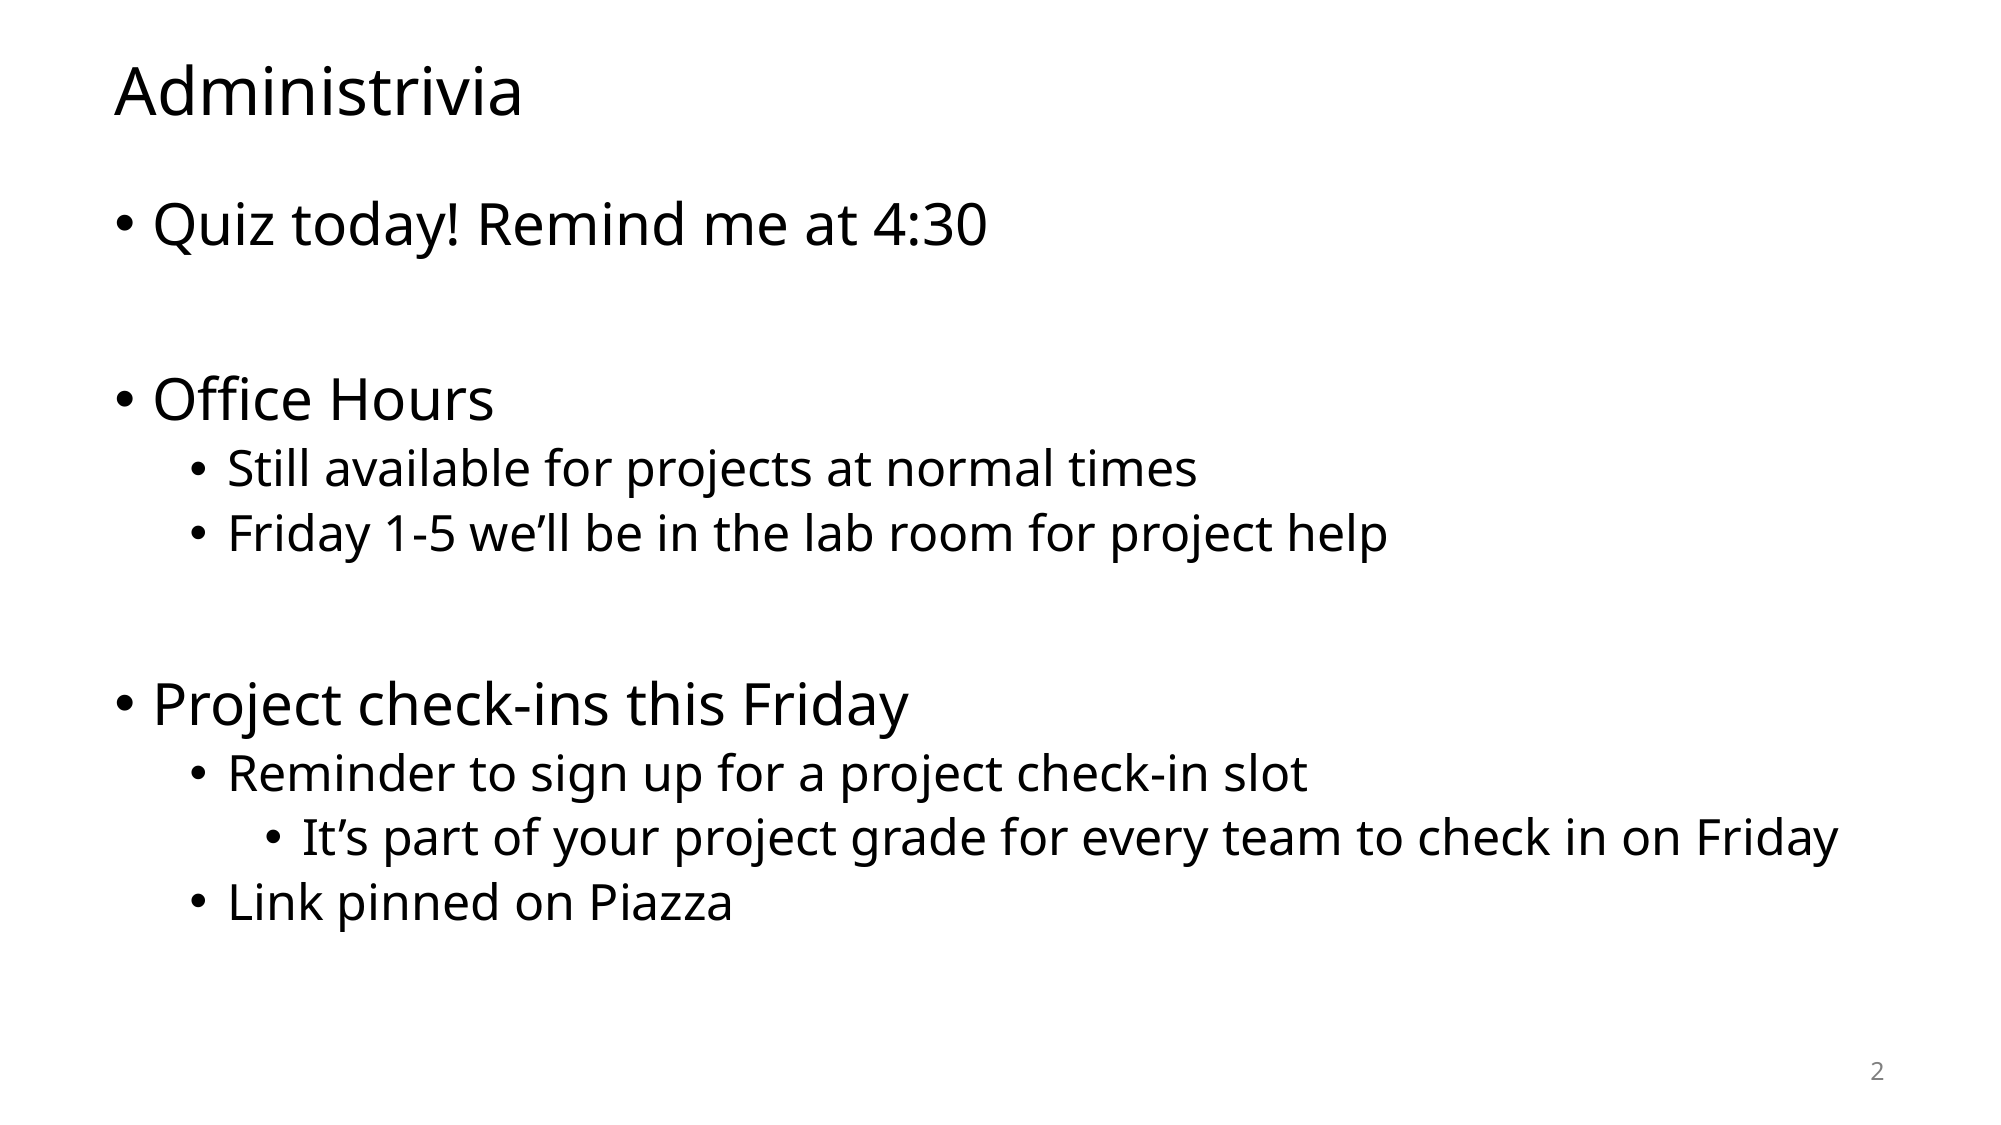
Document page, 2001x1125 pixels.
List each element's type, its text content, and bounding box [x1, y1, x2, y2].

slide_number 2 [1749, 1042, 1900, 1103]
title Administrivia [99, 37, 1900, 150]
list Quiz today! Remind me at 4:30 Office Hours Still available for projects at normal times Friday 1-5 we’ll be in the lab room for project help Project check-ins this Friday Reminder to sign up for a project check-in slot It’s part of your project grade for every team to check in on Friday Link pinned on Piazza [99, 187, 1900, 1013]
